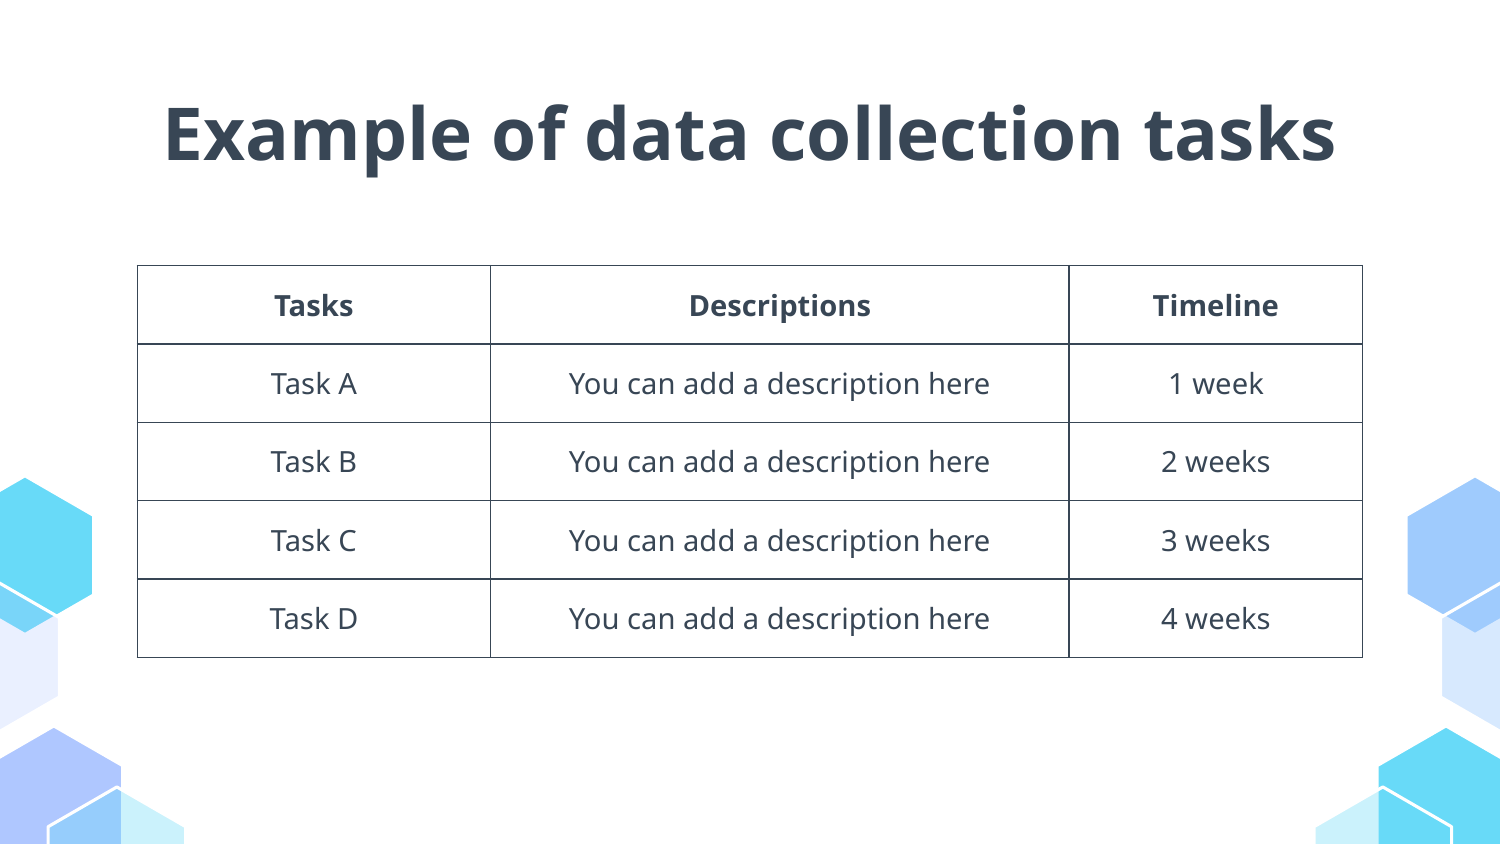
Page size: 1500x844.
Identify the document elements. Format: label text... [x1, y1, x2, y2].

table_cell You can add a description here [491, 501, 1068, 578]
table_cell You can add a description here [491, 423, 1068, 500]
table_cell You can add a description here [491, 580, 1068, 657]
table_header Descriptions [491, 266, 1068, 343]
title Example of data collection tasks [118, 72, 1382, 167]
table_cell 2 weeks [1070, 423, 1362, 500]
table_cell 1 week [1070, 345, 1362, 422]
table_header Tasks [138, 266, 490, 343]
table_header Timeline [1070, 266, 1362, 343]
table_cell Task D [138, 580, 490, 657]
table_cell 3 weeks [1070, 501, 1362, 578]
table_cell Task C [138, 501, 490, 578]
table_cell Task B [138, 423, 490, 500]
table_cell Task A [138, 345, 490, 422]
table_cell You can add a description here [491, 345, 1068, 422]
table_cell 4 weeks [1070, 580, 1362, 657]
